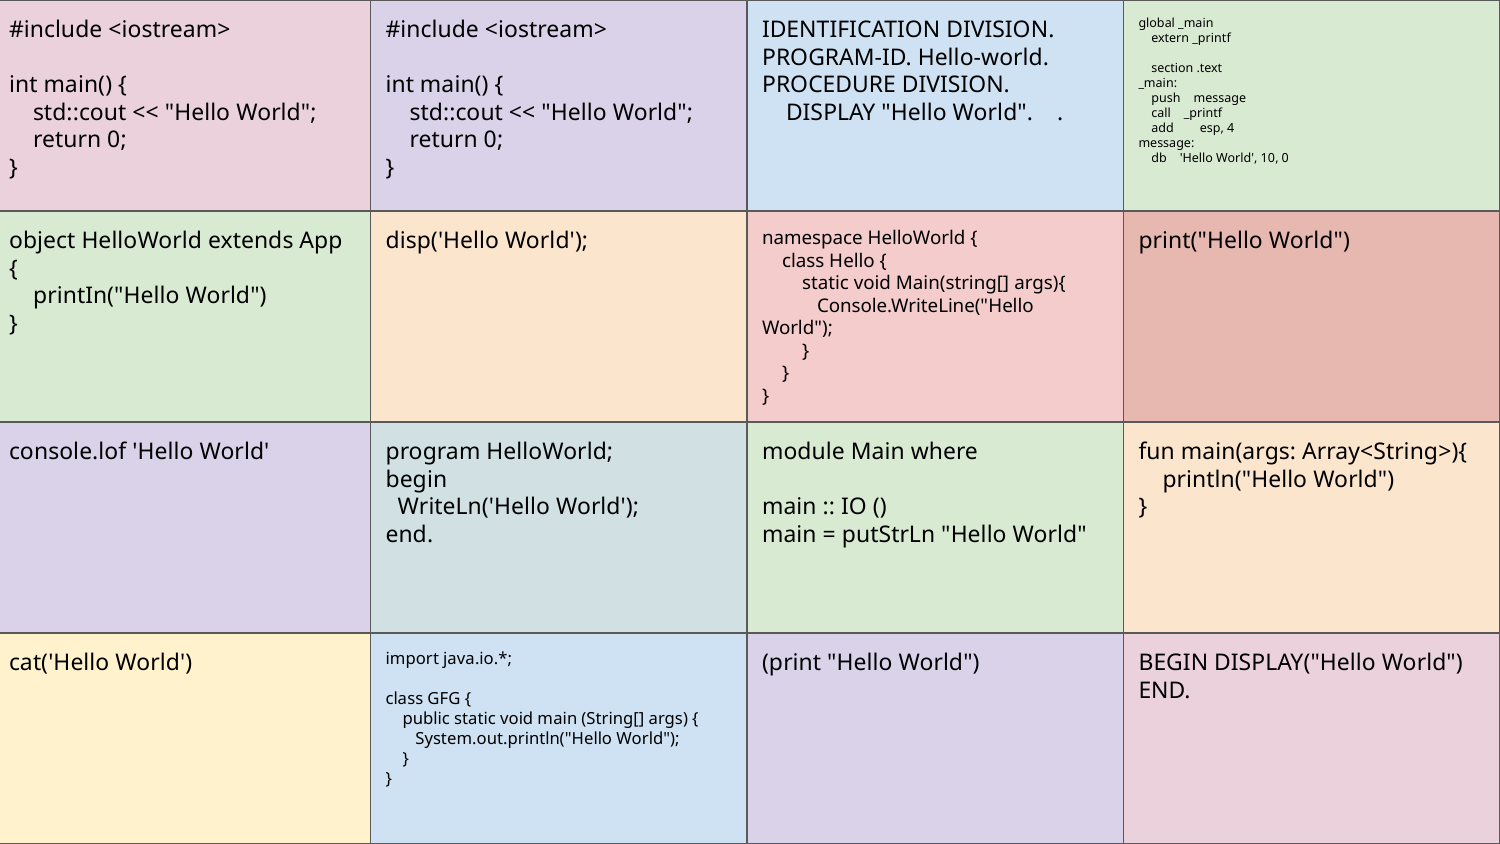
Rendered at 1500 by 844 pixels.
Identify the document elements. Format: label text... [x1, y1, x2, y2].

text_box console.lof 'Hello World' [0, 421, 370, 633]
text_box disp('Hello World'); [370, 211, 747, 421]
text_box (print "Hello World") [747, 633, 1123, 844]
text_box import java.io.*; class GFG { public static void main (String[] args) { System.out.println("Hello World"); } } [370, 633, 747, 844]
text_box namespace HelloWorld { class Hello { static void Main(string[] args){ Console.WriteLine("Hello World"); } } } [747, 211, 1123, 421]
text_box cat('Hello World') [0, 633, 370, 844]
text_box #include <iostream> int main() { std::cout << "Hello World"; return 0; } [370, 0, 747, 211]
text_box print("Hello World") [1123, 211, 1500, 421]
text_box IDENTIFICATION DIVISION. PROGRAM-ID. Hello-world. PROCEDURE DIVISION. DISPLAY "Hello World". . [747, 0, 1123, 211]
text_box BEGIN DISPLAY("Hello World") END. [1123, 633, 1500, 844]
text_box fun main(args: Array<String>){ println("Hello World") } [1123, 421, 1500, 633]
text_box #include <iostream> int main() { std::cout << "Hello World"; return 0; } [0, 0, 370, 211]
text_box module Main where main :: IO () main = putStrLn "Hello World" [747, 421, 1123, 633]
text_box program HelloWorld; begin WriteLn('Hello World'); end. [370, 421, 747, 633]
text_box object HelloWorld extends App { printIn("Hello World") } [0, 211, 370, 421]
text_box global _main extern _printf section .text _main: push message call _printf add esp, 4 message: db 'Hello World', 10, 0 [1123, 0, 1500, 211]
